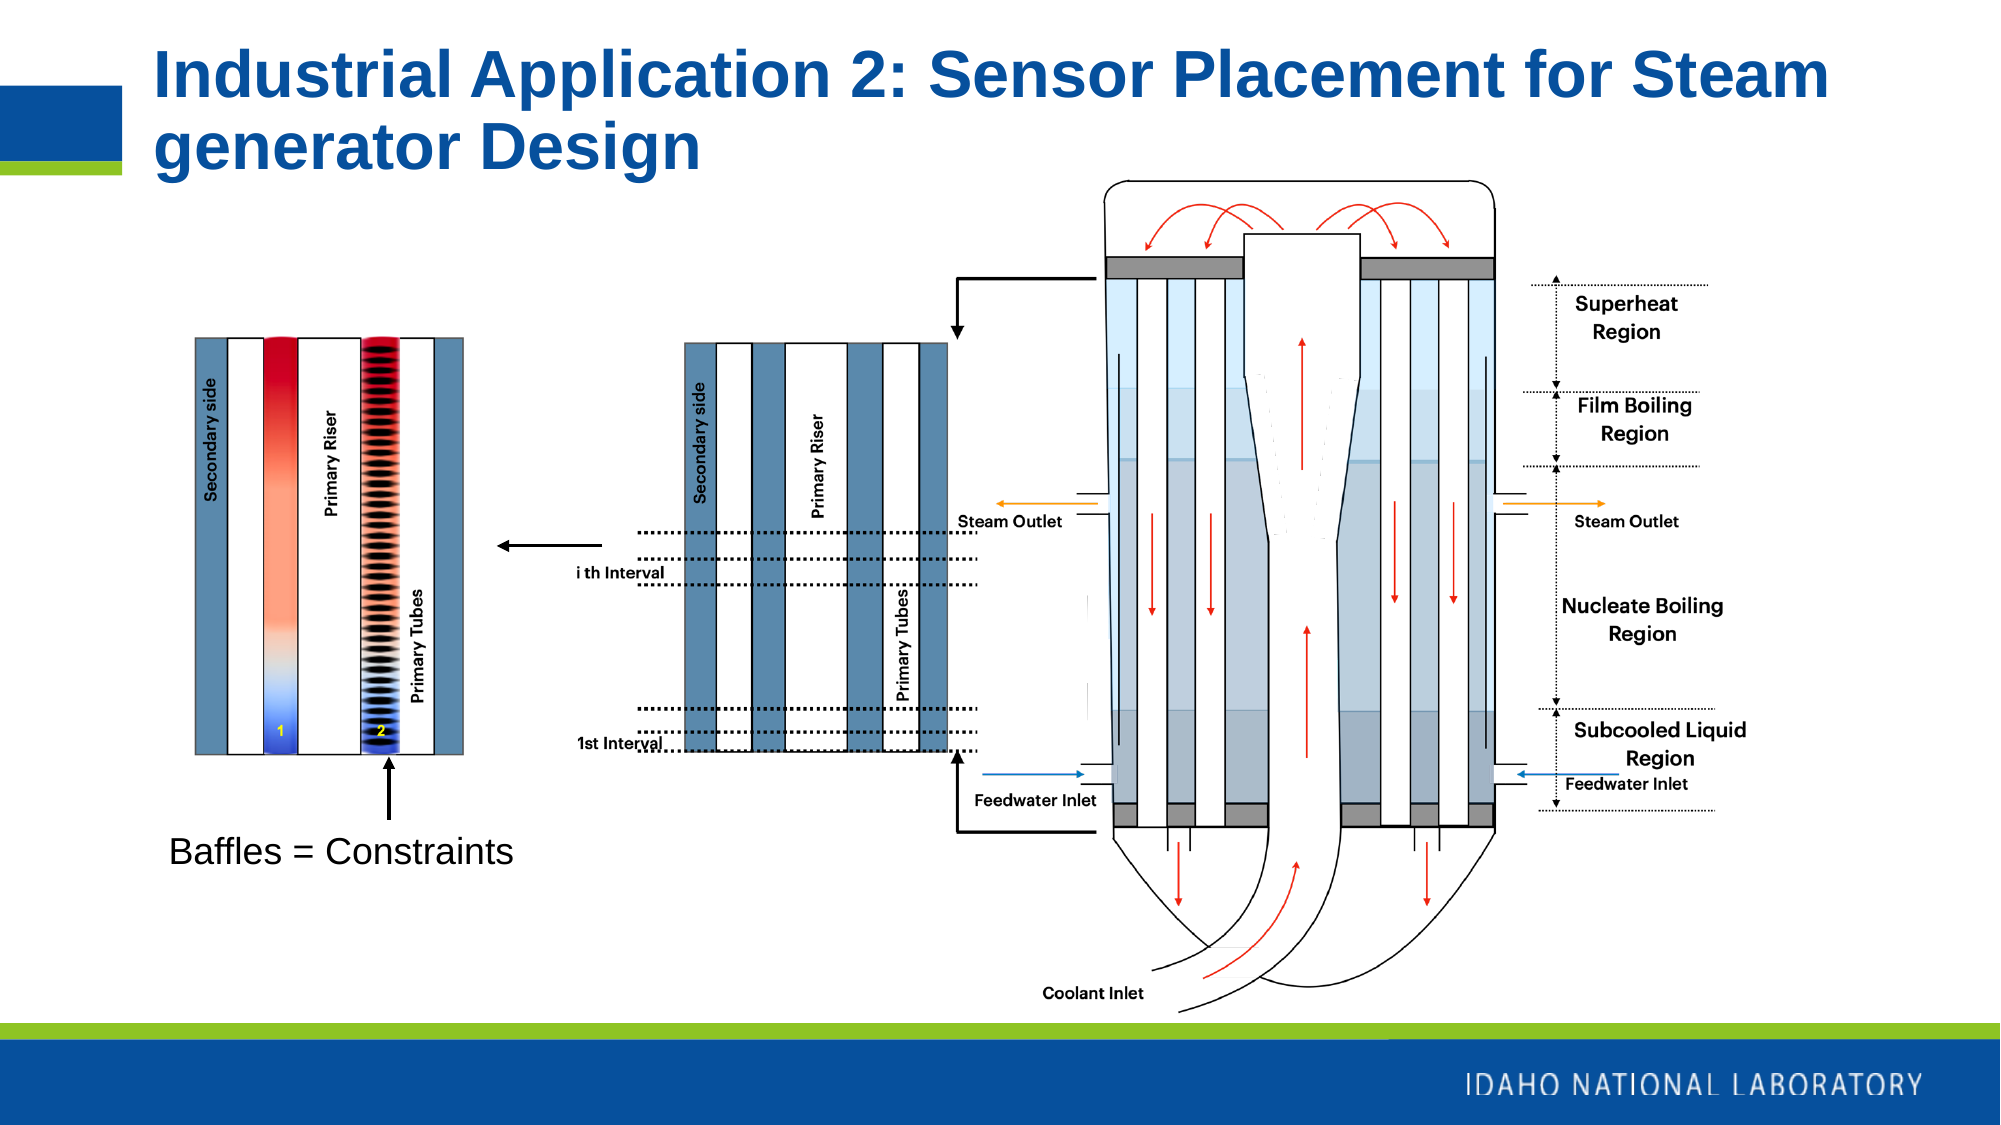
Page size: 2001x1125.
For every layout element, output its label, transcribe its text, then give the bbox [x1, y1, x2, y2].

title Industrial Application 2: Sensor Placement for Steam generator Design [153, 40, 1863, 110]
text_box Baffles = Constraints [153, 819, 556, 880]
picture [571, 178, 1768, 1015]
picture [192, 335, 465, 757]
